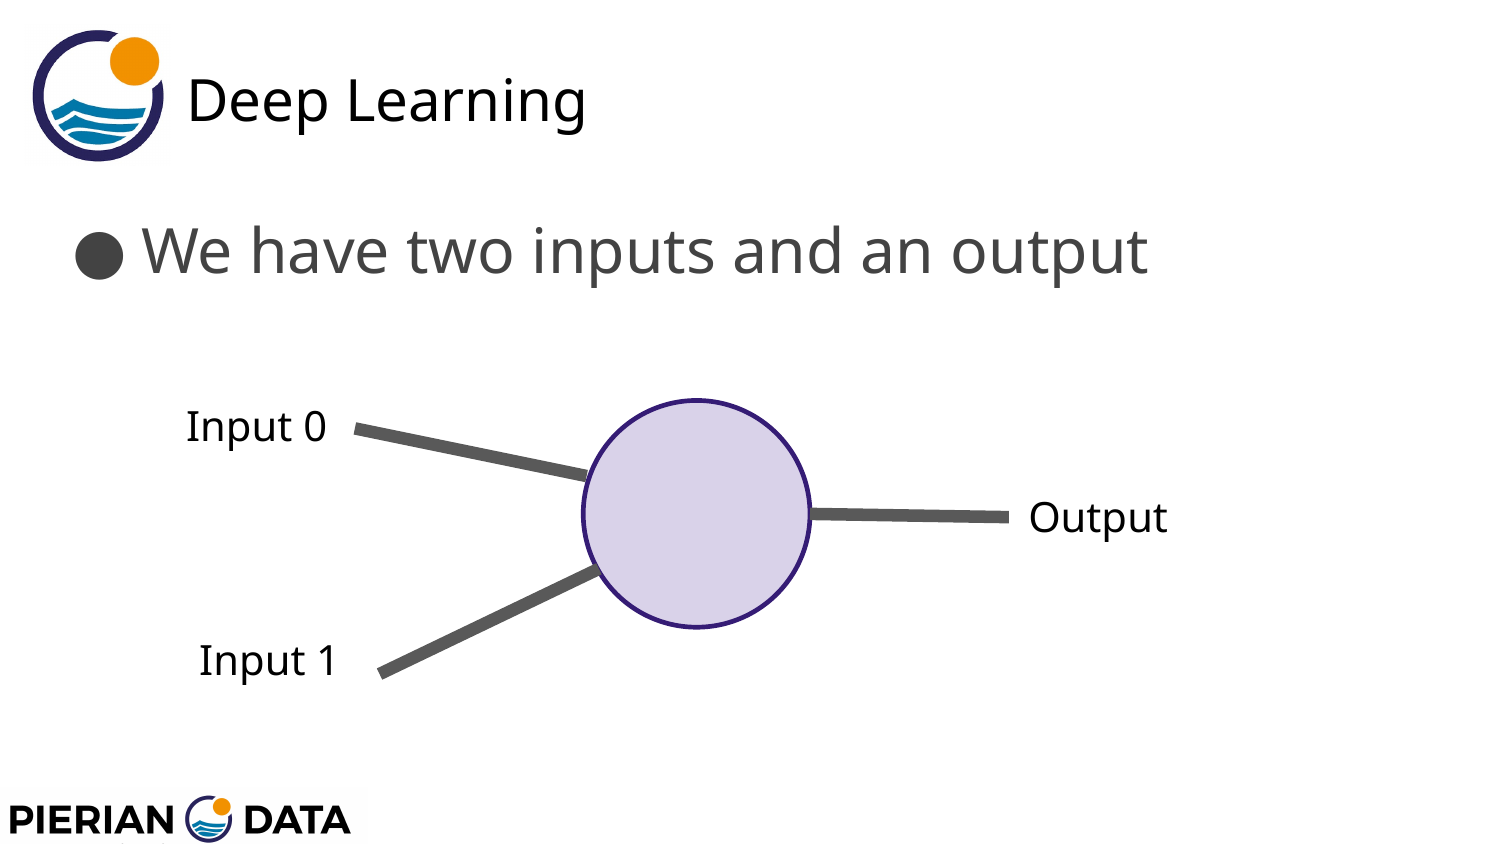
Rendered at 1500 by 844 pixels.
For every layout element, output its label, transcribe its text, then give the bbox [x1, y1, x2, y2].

title Deep Learning [176, 48, 1449, 143]
text_box Input 1 [184, 618, 526, 719]
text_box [809, 513, 1010, 518]
text_box Output [1013, 476, 1356, 577]
list We have two inputs and an output [51, 184, 1449, 746]
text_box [379, 568, 600, 675]
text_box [354, 428, 587, 477]
picture [0, 787, 368, 844]
text_box Input 0 [170, 384, 513, 486]
text_box [583, 400, 810, 628]
picture [24, 24, 172, 167]
